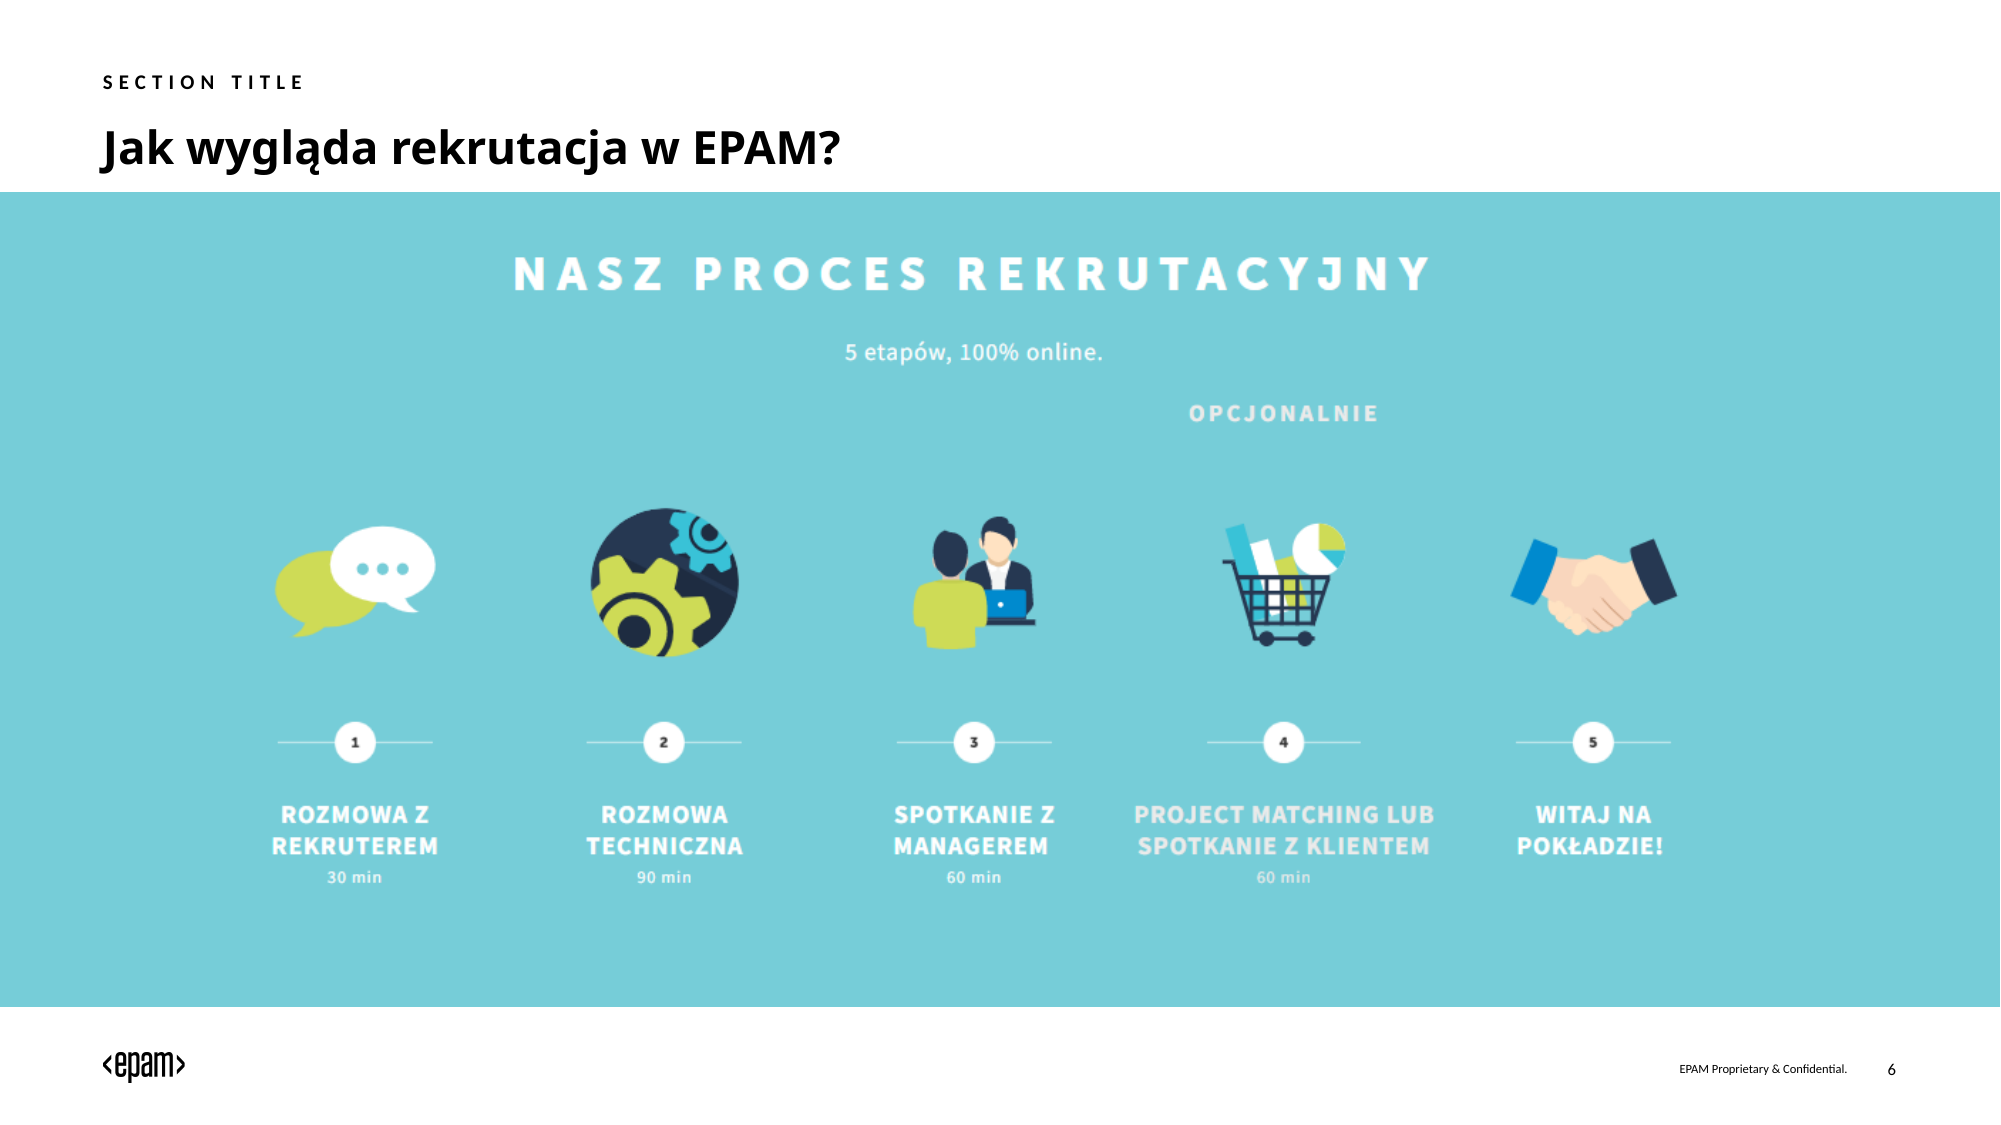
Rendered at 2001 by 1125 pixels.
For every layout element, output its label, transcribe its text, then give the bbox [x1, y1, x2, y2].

picture [0, 192, 2000, 1007]
title Jak wygląda rekrutacja w EPAM? [102, 118, 1896, 175]
list Section title [102, 68, 699, 106]
